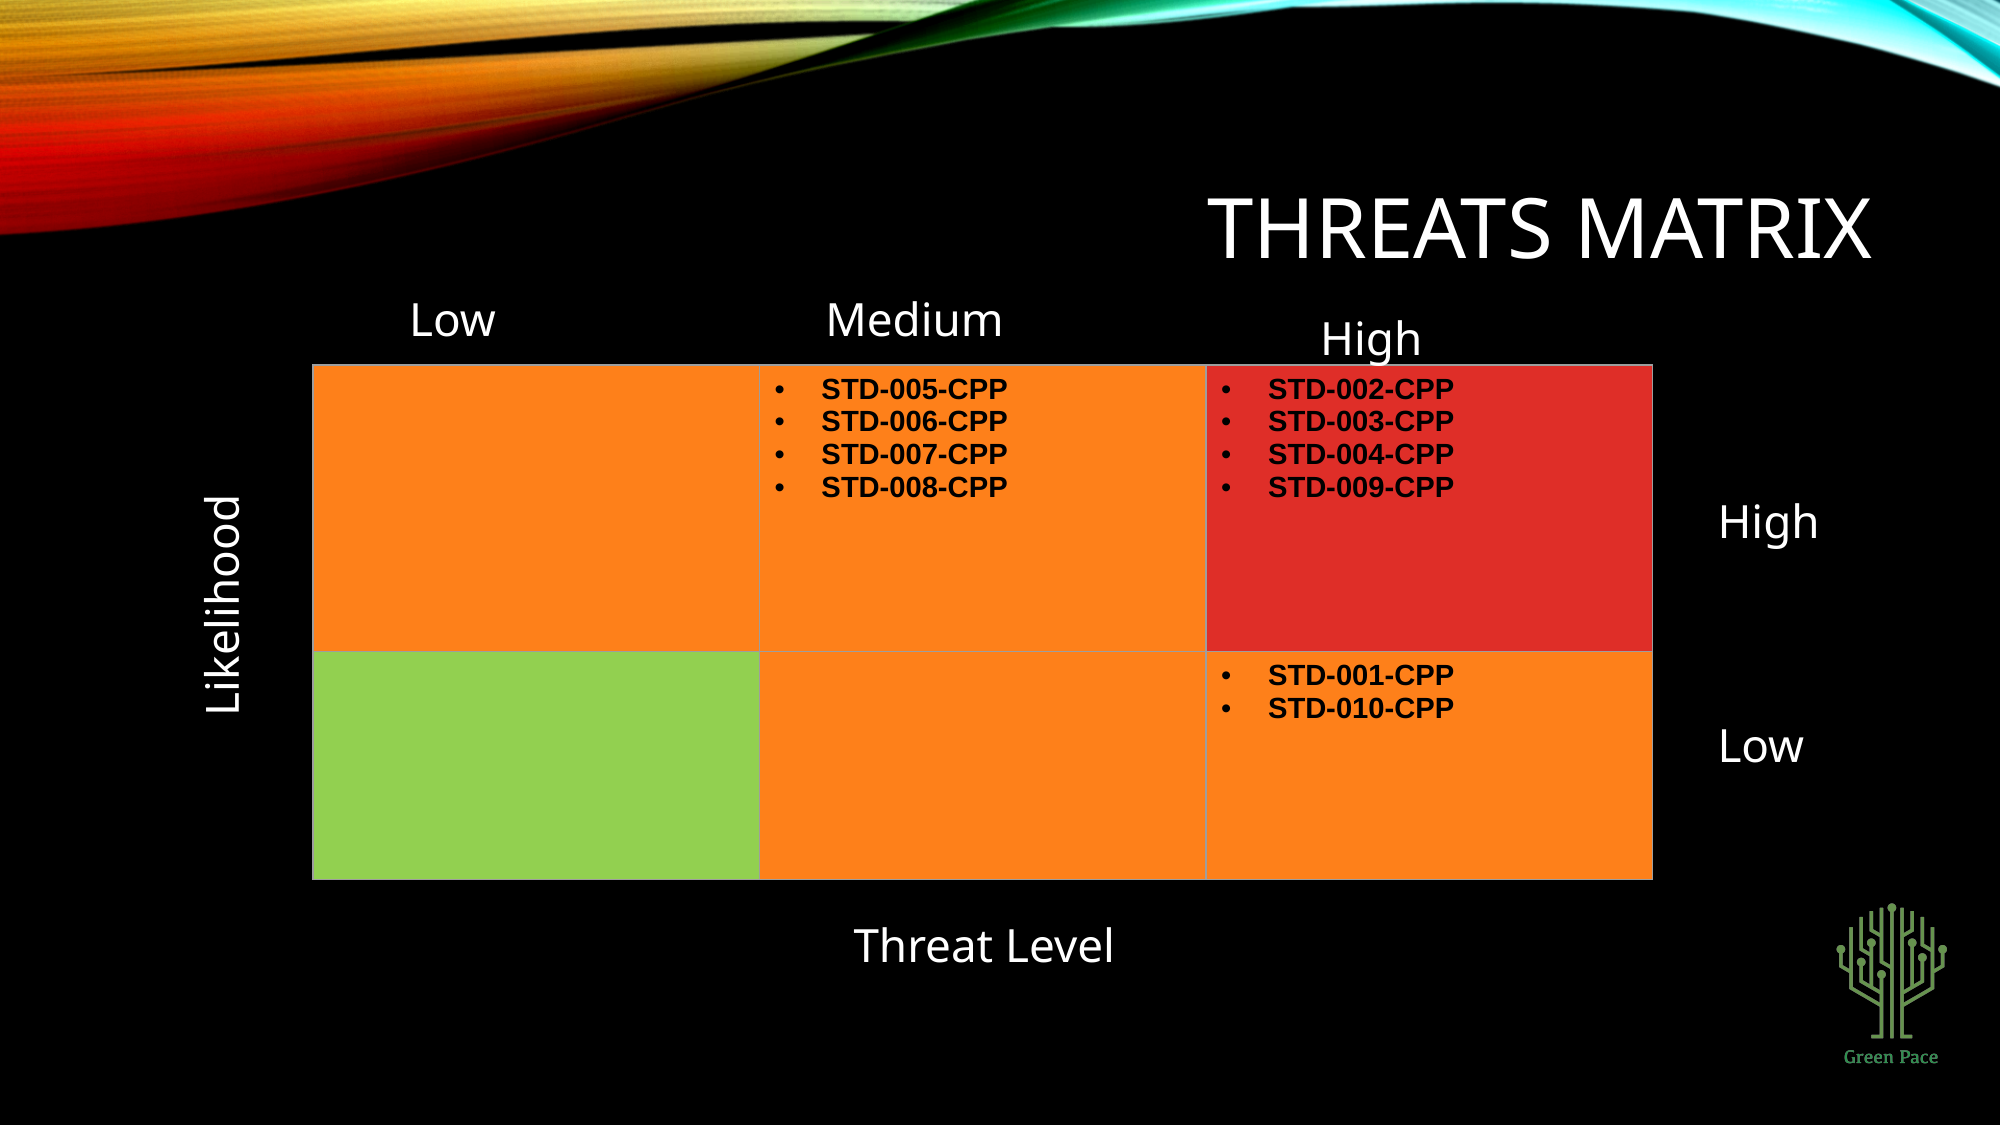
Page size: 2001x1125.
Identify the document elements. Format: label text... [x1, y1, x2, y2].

table_cell [314, 652, 759, 879]
list Threat Level [819, 909, 1184, 992]
picture [0, 0, 2000, 237]
text_box High [1683, 485, 2000, 568]
table_header STD-002-CPP STD-003-CPP STD-004-CPP STD-009-CPP [1207, 366, 1652, 651]
title THREATS MATRIX [474, 125, 1888, 338]
table_cell STD-001-CPP STD-010-CPP [1207, 652, 1652, 879]
text_box Likelihood [186, 385, 268, 750]
table_header STD-005-CPP STD-006-CPP STD-007-CPP STD-008-CPP [760, 366, 1205, 651]
text_box Low [375, 283, 740, 366]
table_cell [760, 652, 1205, 879]
table_header [314, 366, 759, 651]
text_box Low [1683, 710, 2000, 792]
text_box Medium [791, 283, 1156, 366]
text_box High [1286, 302, 1651, 385]
picture [1817, 892, 1964, 1082]
